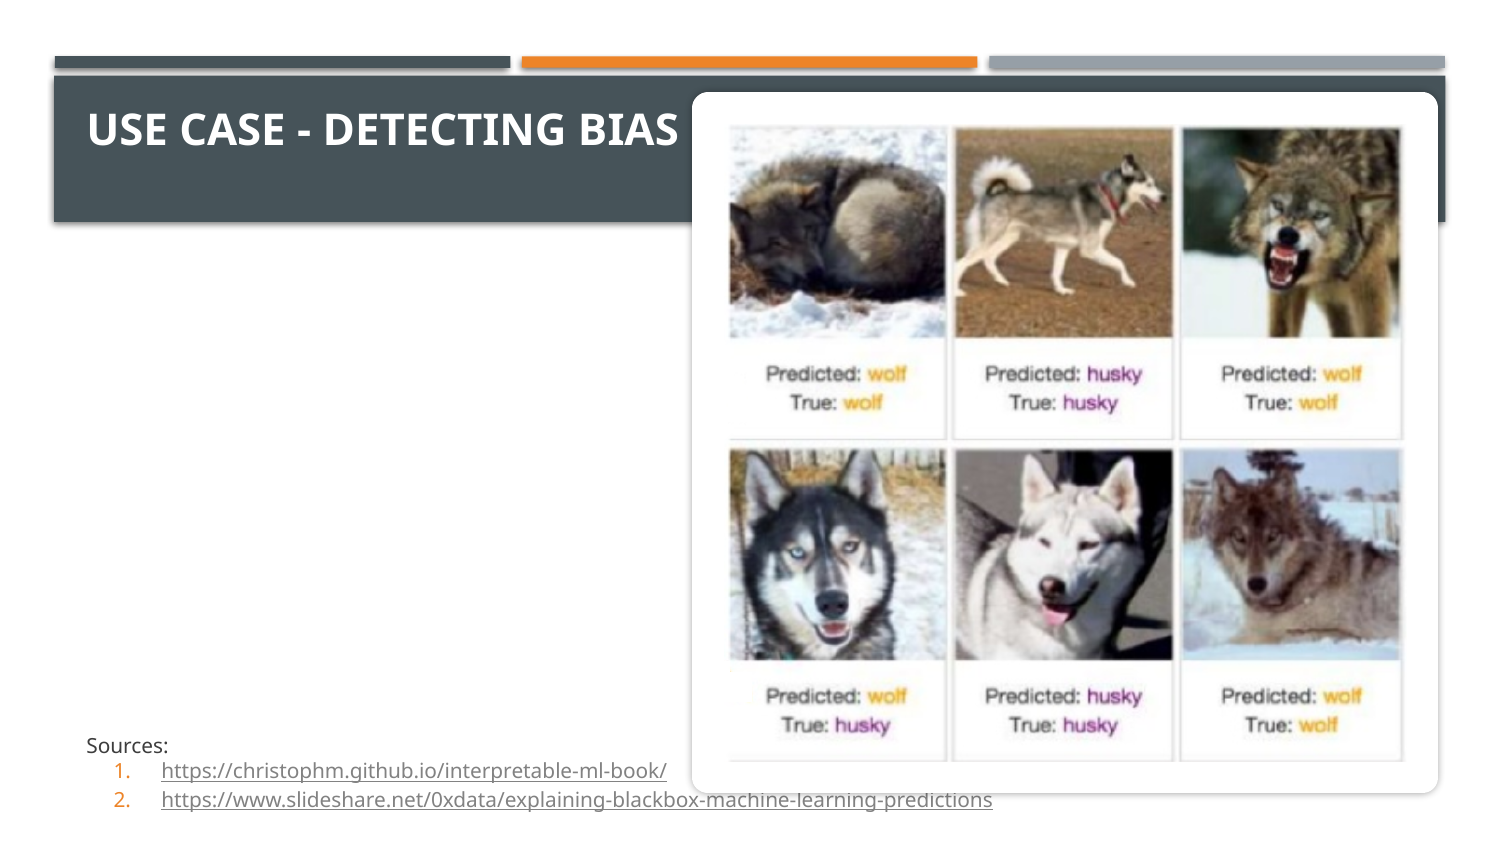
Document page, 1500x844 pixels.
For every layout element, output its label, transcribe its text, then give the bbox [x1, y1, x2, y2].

title Use Case - Detecting Bias [71, 86, 1429, 212]
list Sources: https://christophm.github.io/interpretable-ml-book/ https://www.slideshare.net/0xdata/explaining-blackbox-machine-learning-predictions [71, 268, 1429, 837]
picture [723, 122, 1408, 763]
